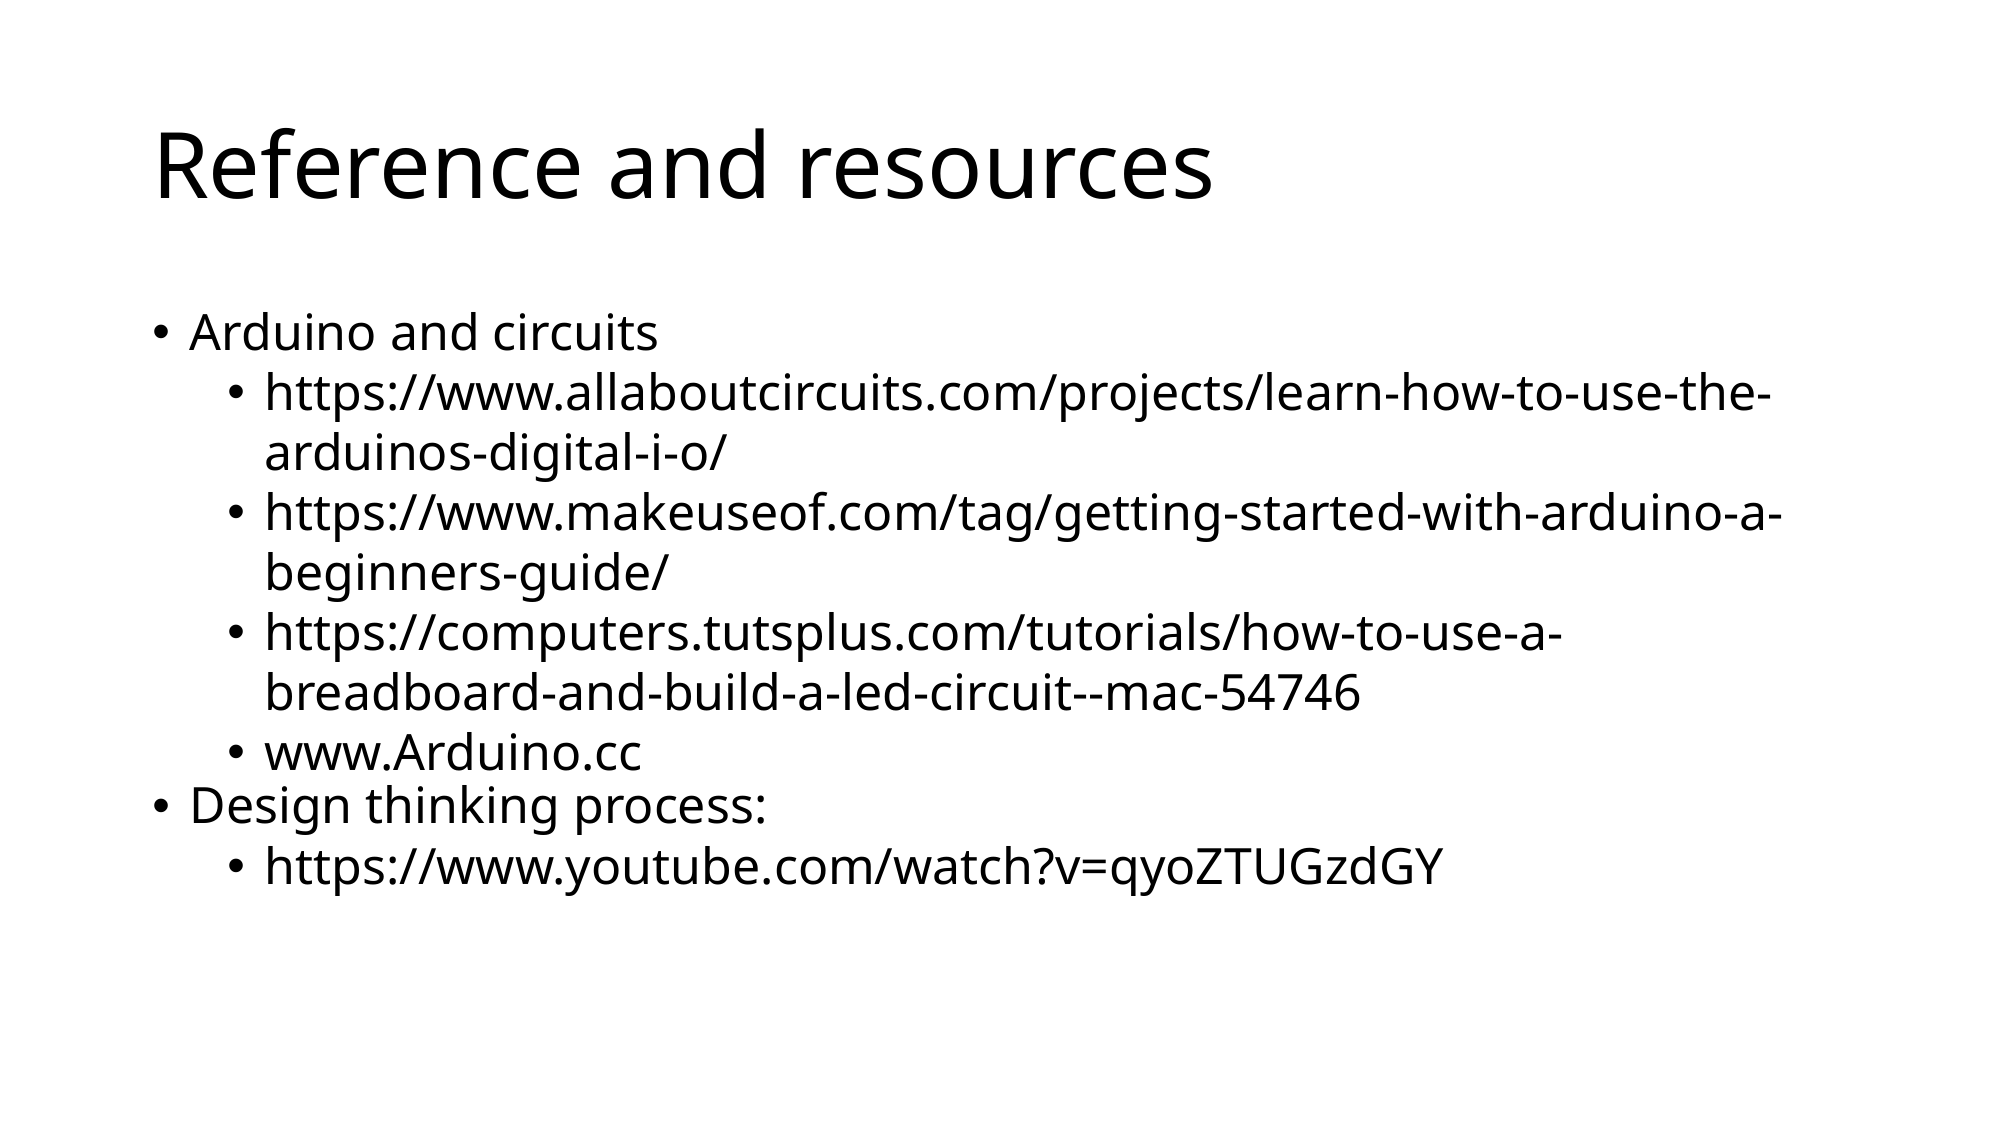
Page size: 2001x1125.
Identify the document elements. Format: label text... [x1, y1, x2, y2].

text_box Arduino and circuits https://www.allaboutcircuits.com/projects/learn-how-to-use-the-arduinos-digital-i-o/ https://www.makeuseof.com/tag/getting-started-with-arduino-a-beginners-guide/ https://computers.tutsplus.com/tutorials/how-to-use-a-breadboard-and-build-a-led-circuit--mac-54746 www.Arduino.cc Design thinking process: https://www.youtube.com/watch?v=qyoZTUGzdGY [137, 299, 1863, 1013]
text_box Reference and resources [137, 59, 1863, 277]
